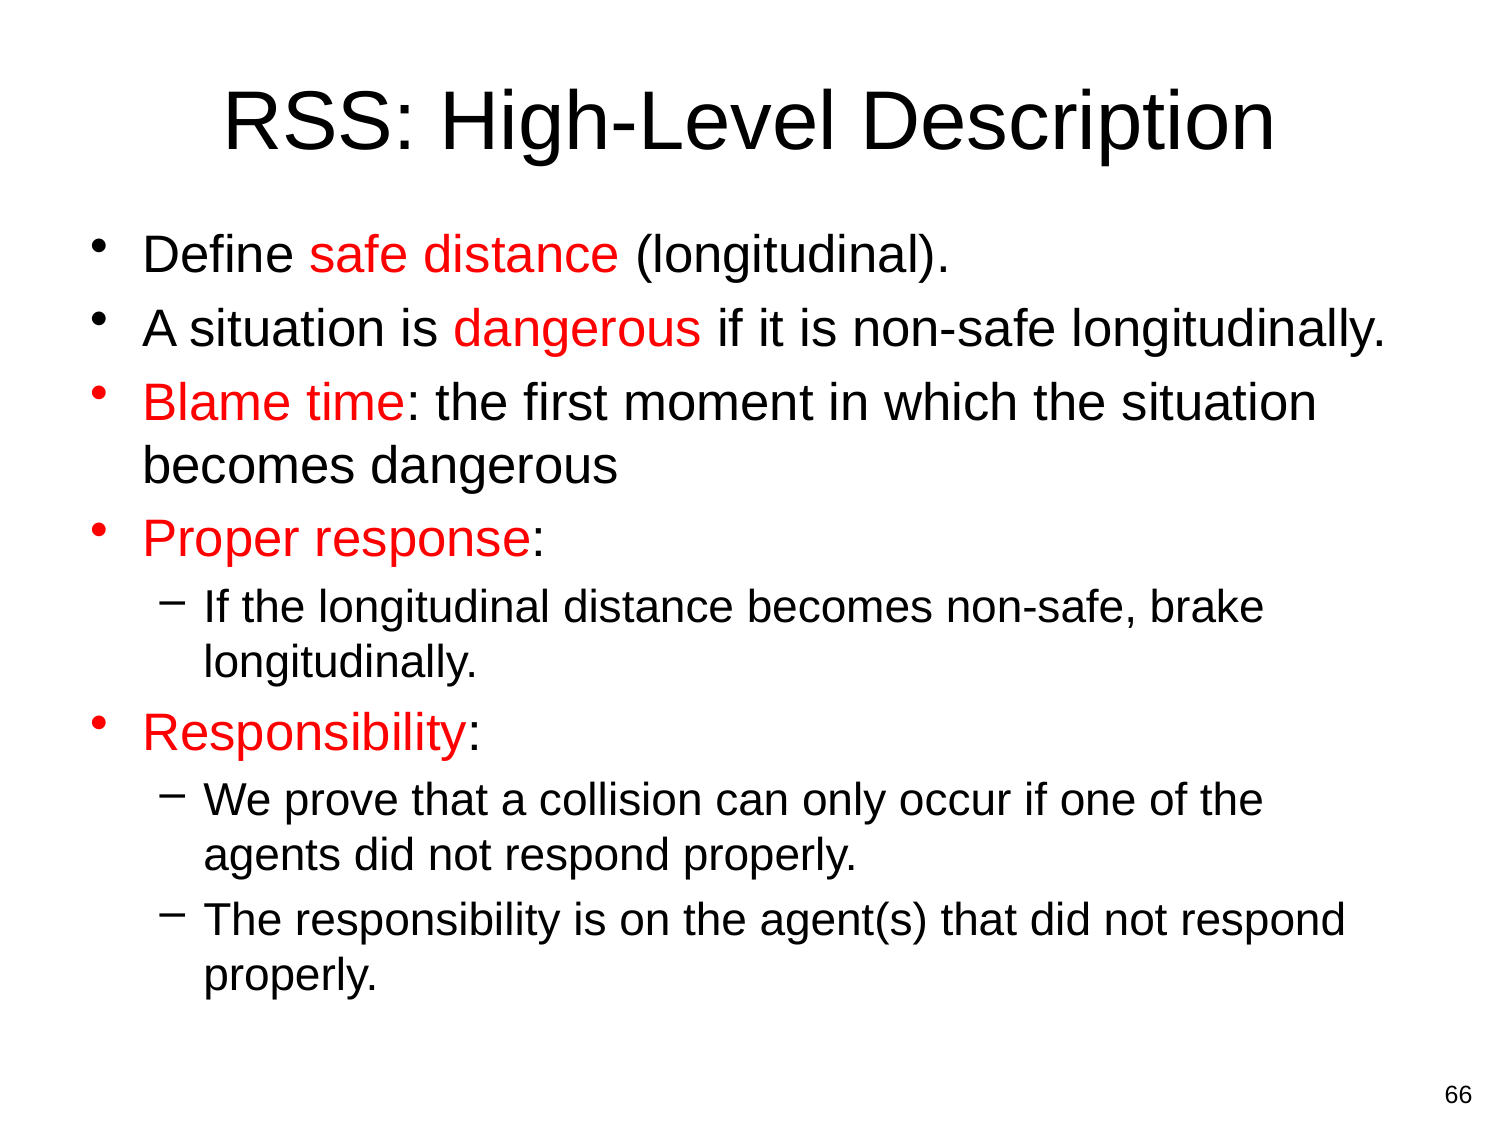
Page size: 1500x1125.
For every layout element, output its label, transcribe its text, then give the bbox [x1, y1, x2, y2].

title RSS: High-Level Description [74, 44, 1426, 188]
list Define safe distance (longitudinal). A situation is dangerous if it is non-safe longitudinally. Blame time: the first moment in which the situation becomes dangerous Proper response: If the longitudinal distance becomes non-safe, brake longitudinally. Responsibility: We prove that a collision can only occur if one of the agents did not respond properly. The responsibility is on the agent(s) that did not respond properly. [74, 212, 1426, 1051]
slide_number 66 [1137, 1070, 1488, 1112]
